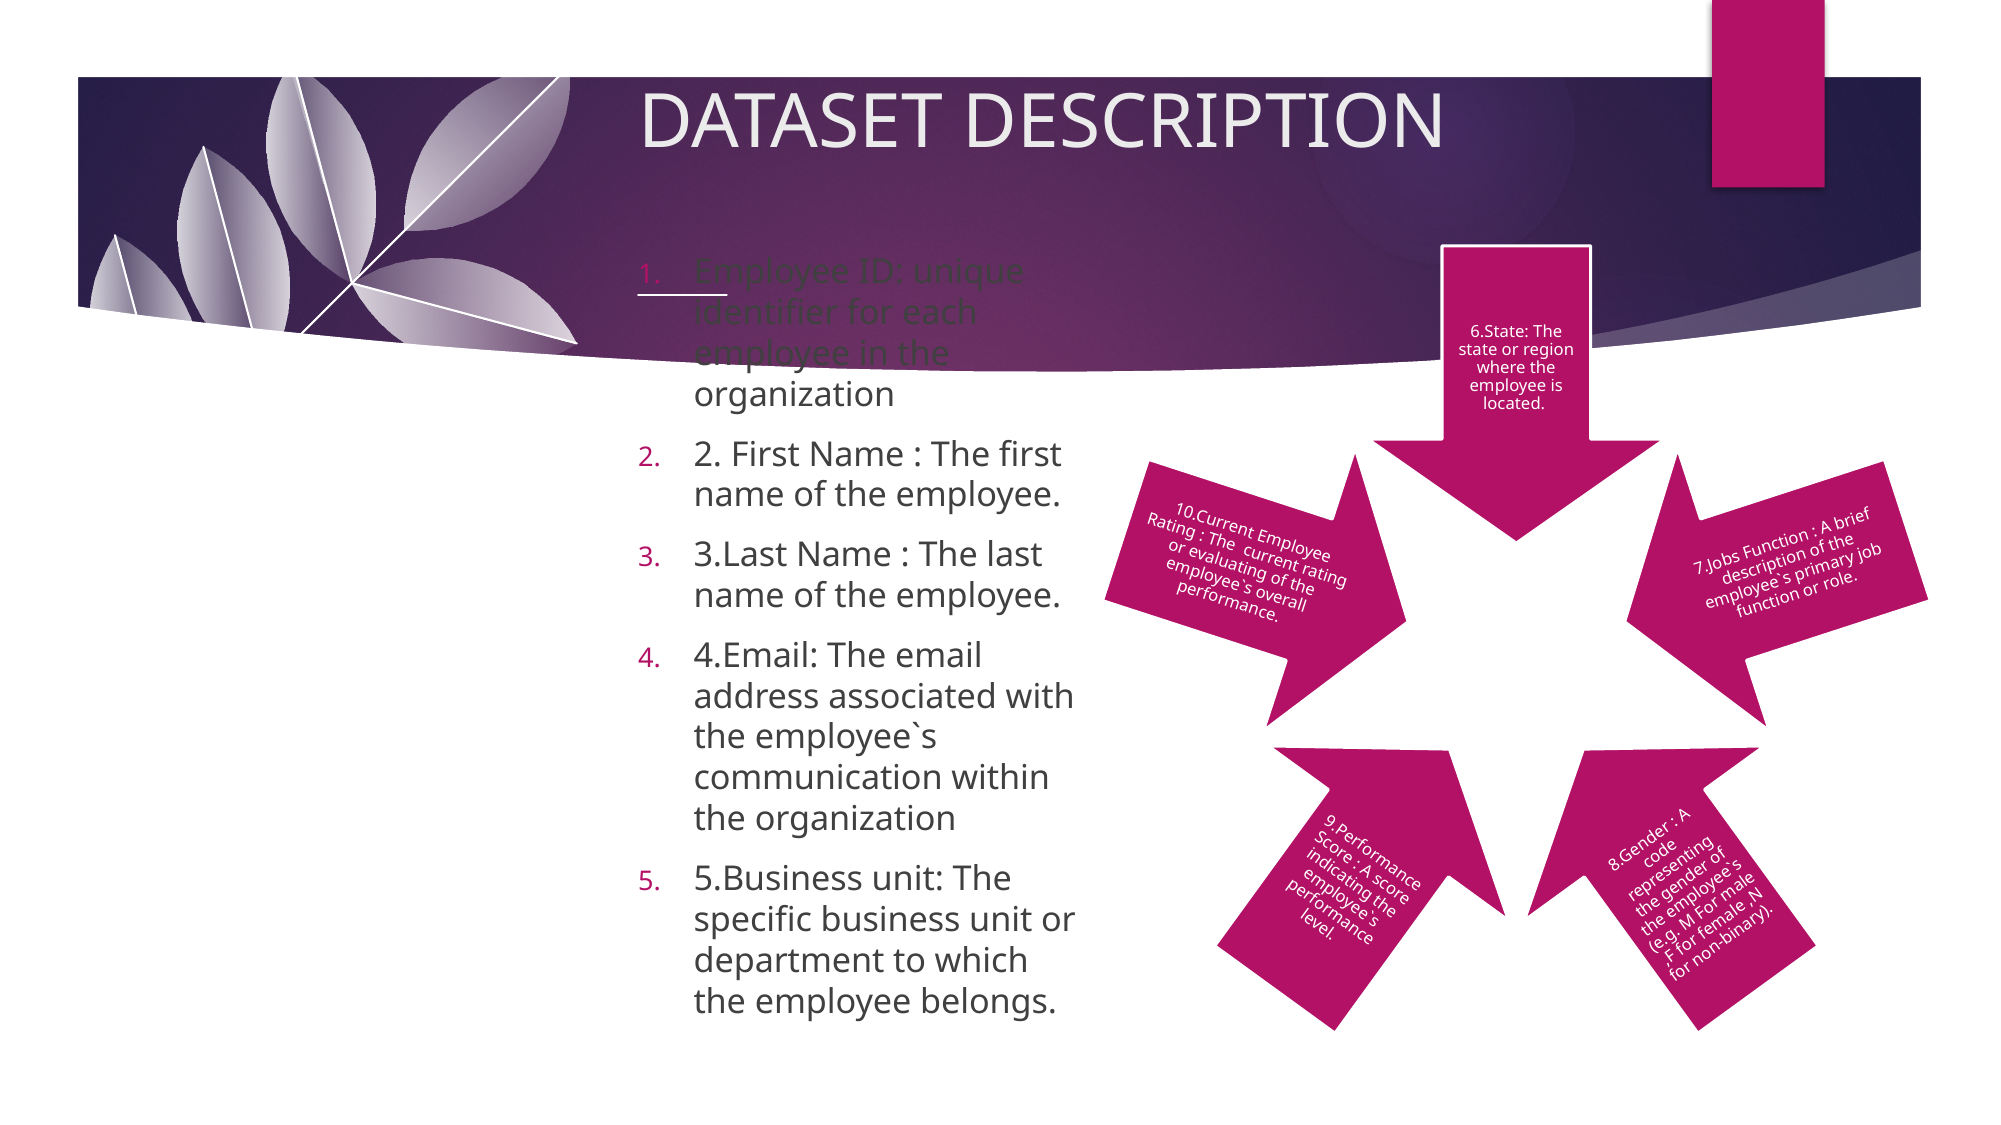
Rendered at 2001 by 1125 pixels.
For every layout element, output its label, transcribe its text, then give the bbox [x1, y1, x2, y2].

title DATASET DESCRIPTION [638, 64, 1900, 260]
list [1117, 241, 1916, 1023]
list Employee ID: unique identifier for each employee in the organization 2. First Name : The first name of the employee. 3.Last Name : The last name of the employee. 4.Email: The email address associated with the employee`s communication within the organization 5.Business unit: The specific business unit or department to which the employee belongs. [638, 241, 1092, 1061]
